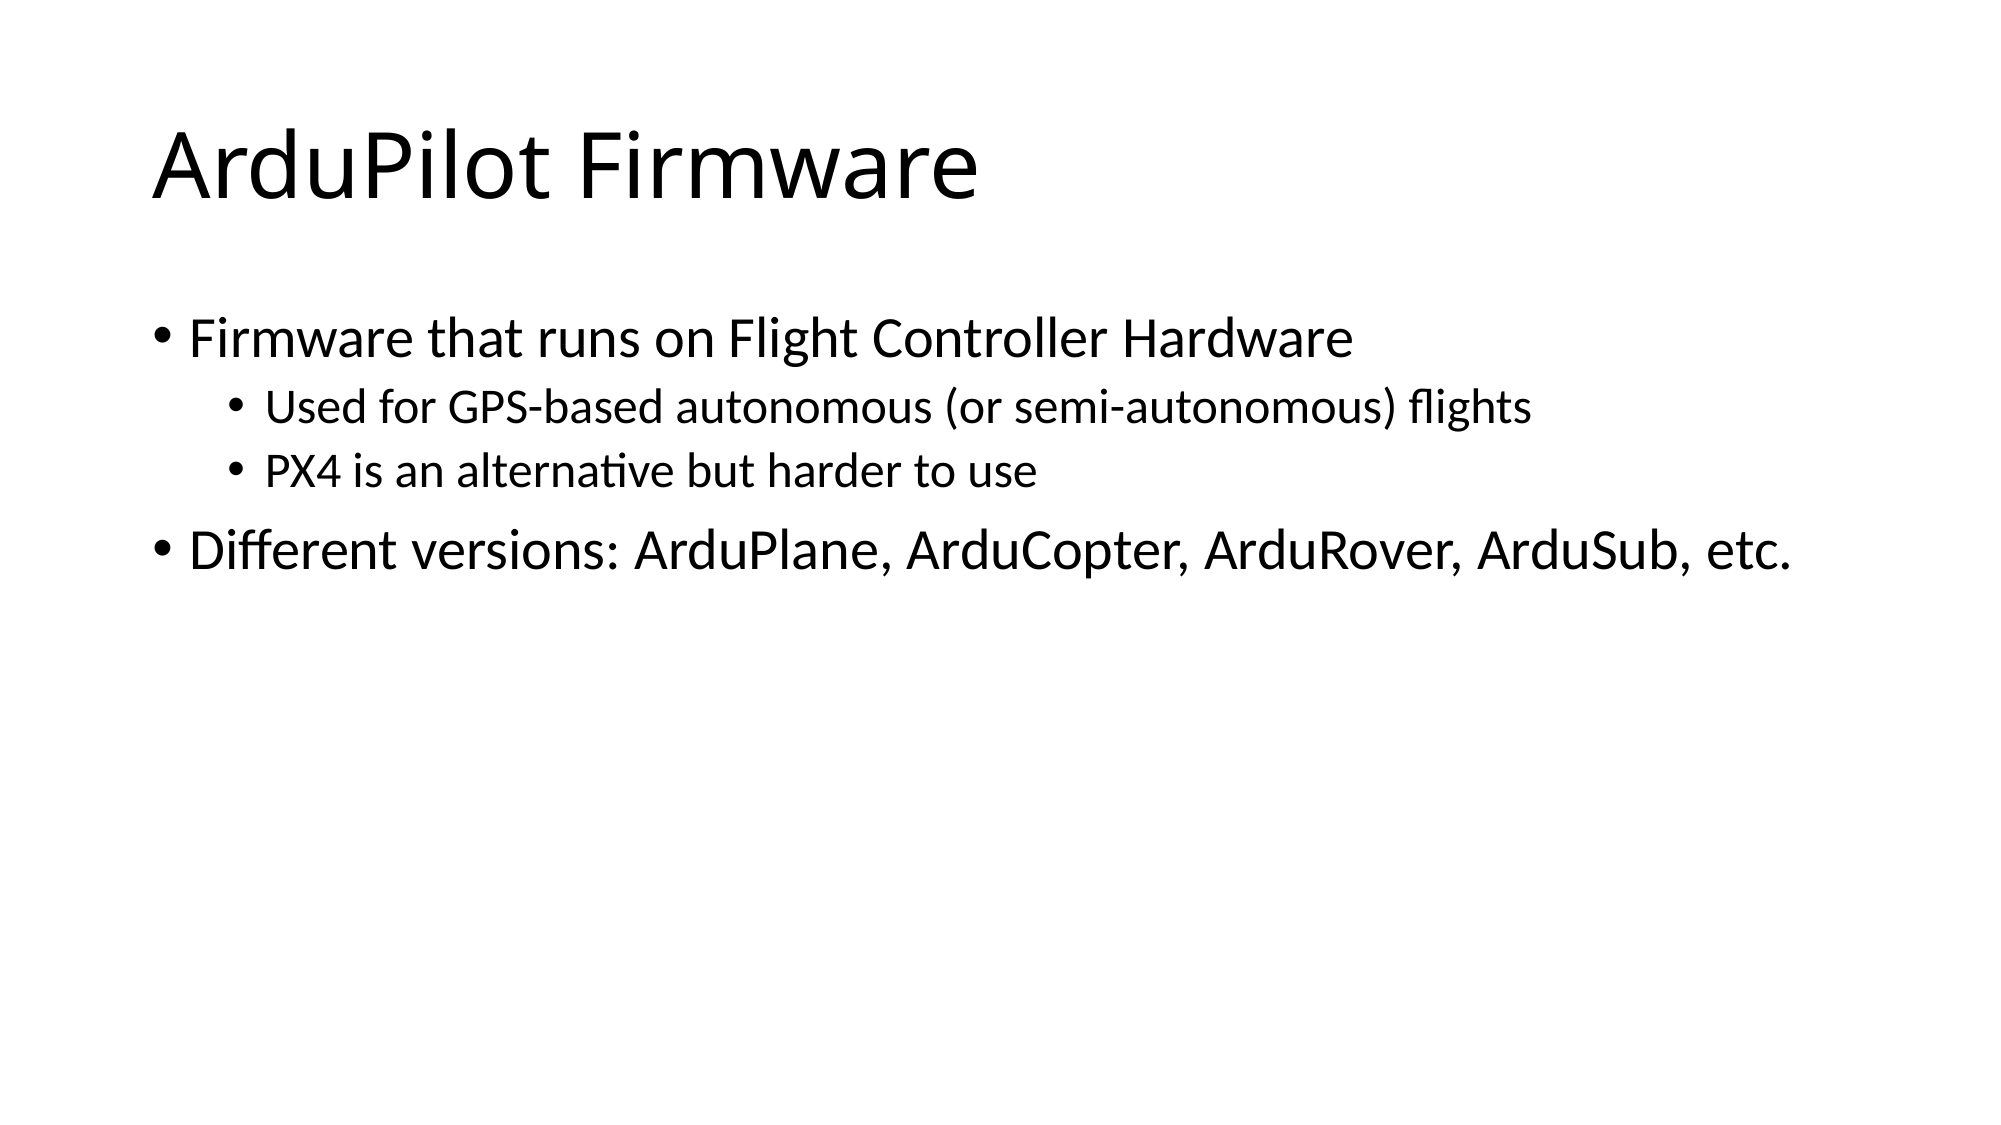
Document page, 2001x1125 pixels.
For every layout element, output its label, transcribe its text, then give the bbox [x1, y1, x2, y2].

list Firmware that runs on Flight Controller Hardware Used for GPS-based autonomous (or semi-autonomous) flights PX4 is an alternative but harder to use Different versions: ArduPlane, ArduCopter, ArduRover, ArduSub, etc. [137, 299, 1863, 1014]
title ArduPilot Firmware [137, 59, 1863, 278]
